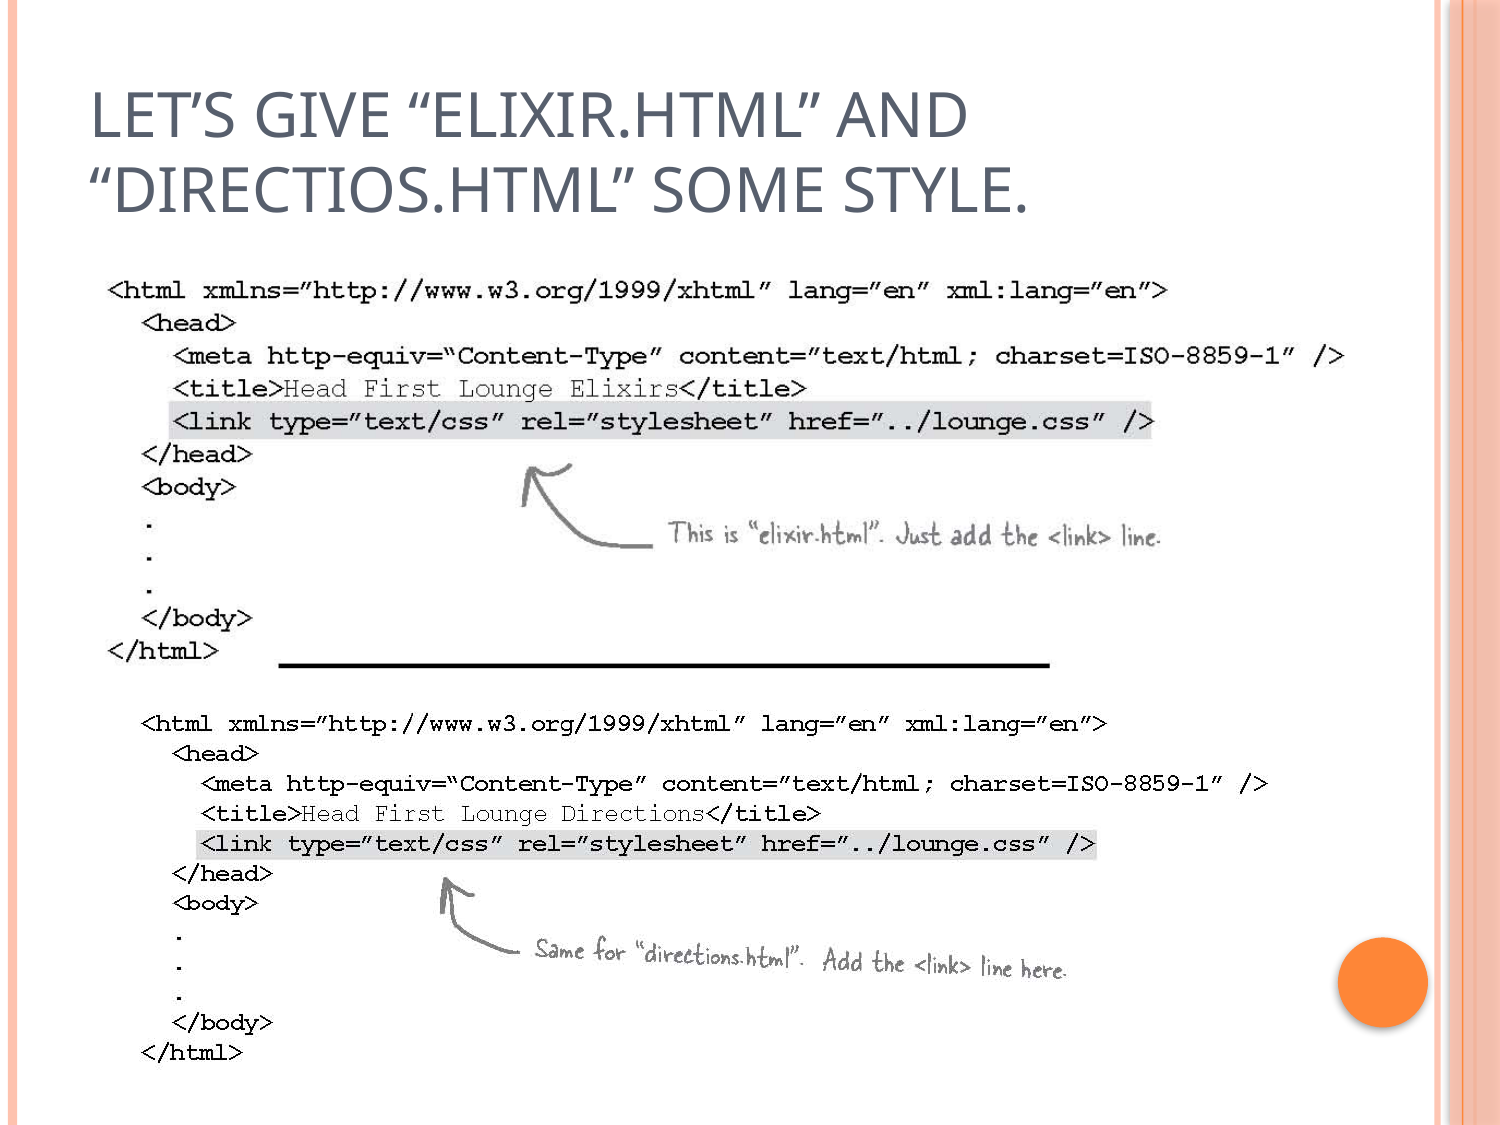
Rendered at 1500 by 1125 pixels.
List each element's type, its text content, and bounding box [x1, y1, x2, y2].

title Let’s give “elixir.html” and “directios.html” some style. [75, 45, 1300, 233]
picture [86, 272, 1401, 695]
picture [111, 707, 1312, 1101]
